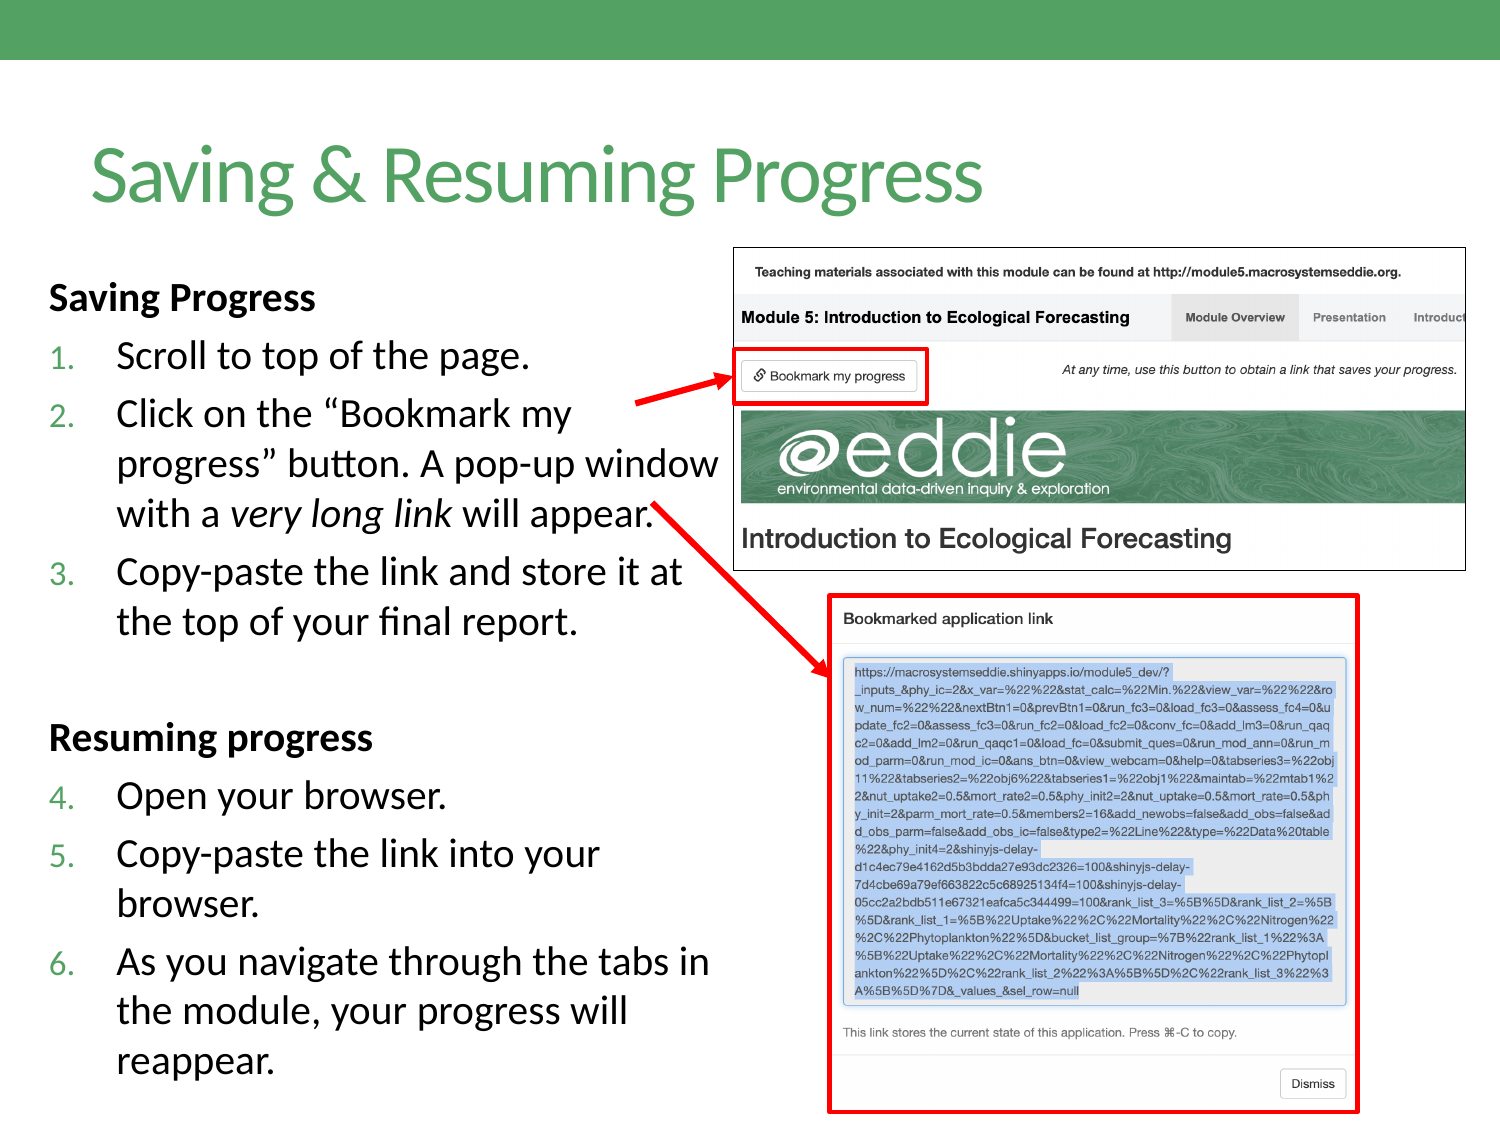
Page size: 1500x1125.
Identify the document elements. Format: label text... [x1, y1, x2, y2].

picture [733, 247, 1467, 571]
list Saving Progress Scroll to top of the page. Click on the “Bookmark my progress” button. A pop-up window with a very long link will appear. Copy-paste the link and store it at the top of your final report. Resuming progress Open your browser. Copy-paste the link into your browser. As you navigate through the tabs in the module, your progress will reappear. [33, 262, 740, 1114]
title Saving & Resuming Progress [75, 87, 1425, 250]
picture [831, 597, 1356, 1110]
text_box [635, 376, 734, 404]
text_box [651, 502, 831, 679]
